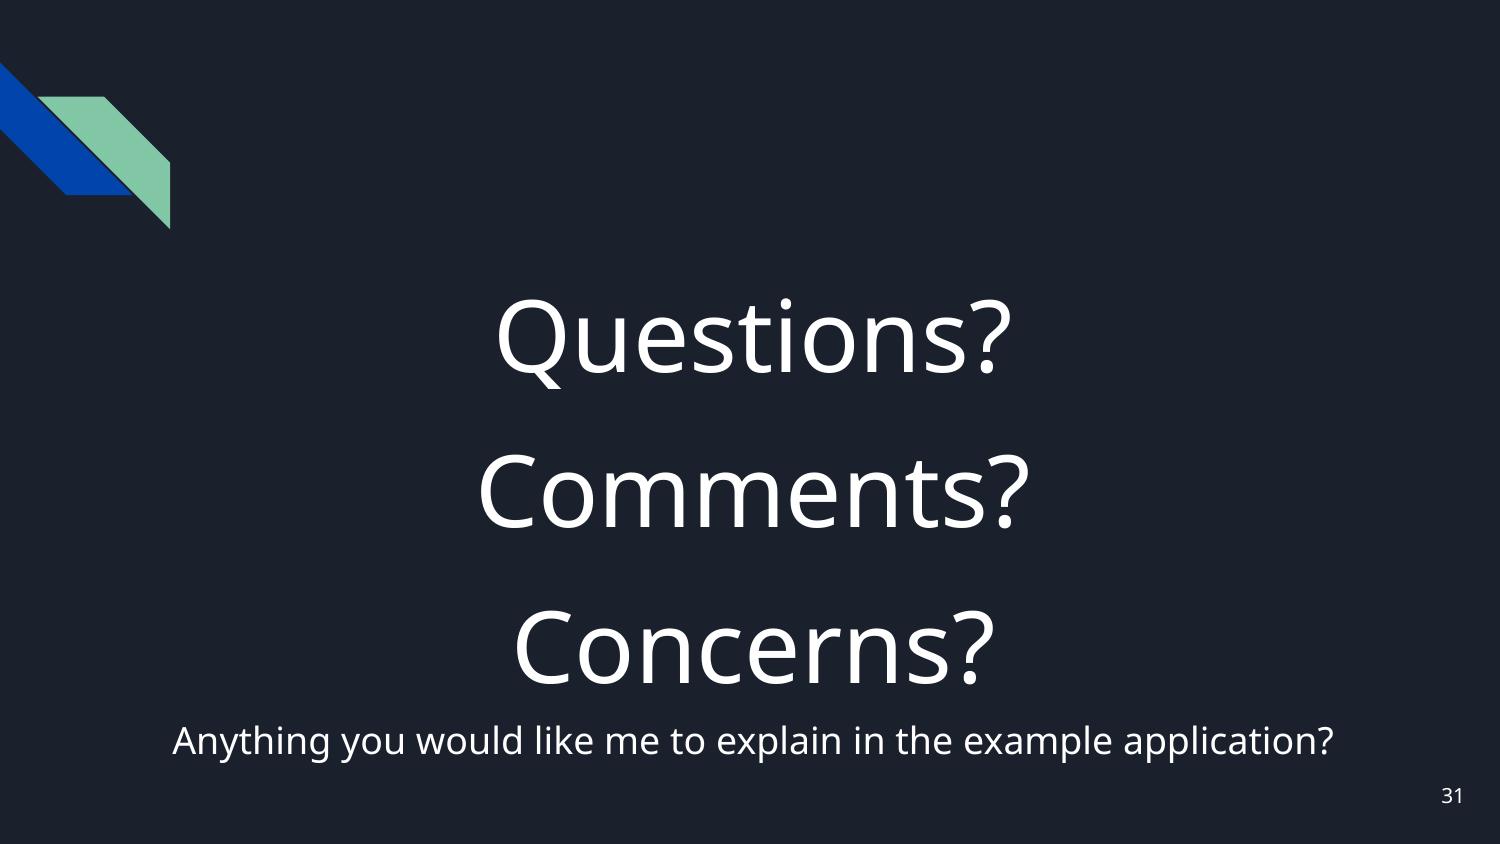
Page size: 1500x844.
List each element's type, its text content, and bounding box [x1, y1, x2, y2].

list Questions? Comments? Concerns? Anything you would like me to explain in the example application? [67, 221, 1440, 756]
slide_number ‹#› [1389, 764, 1480, 830]
